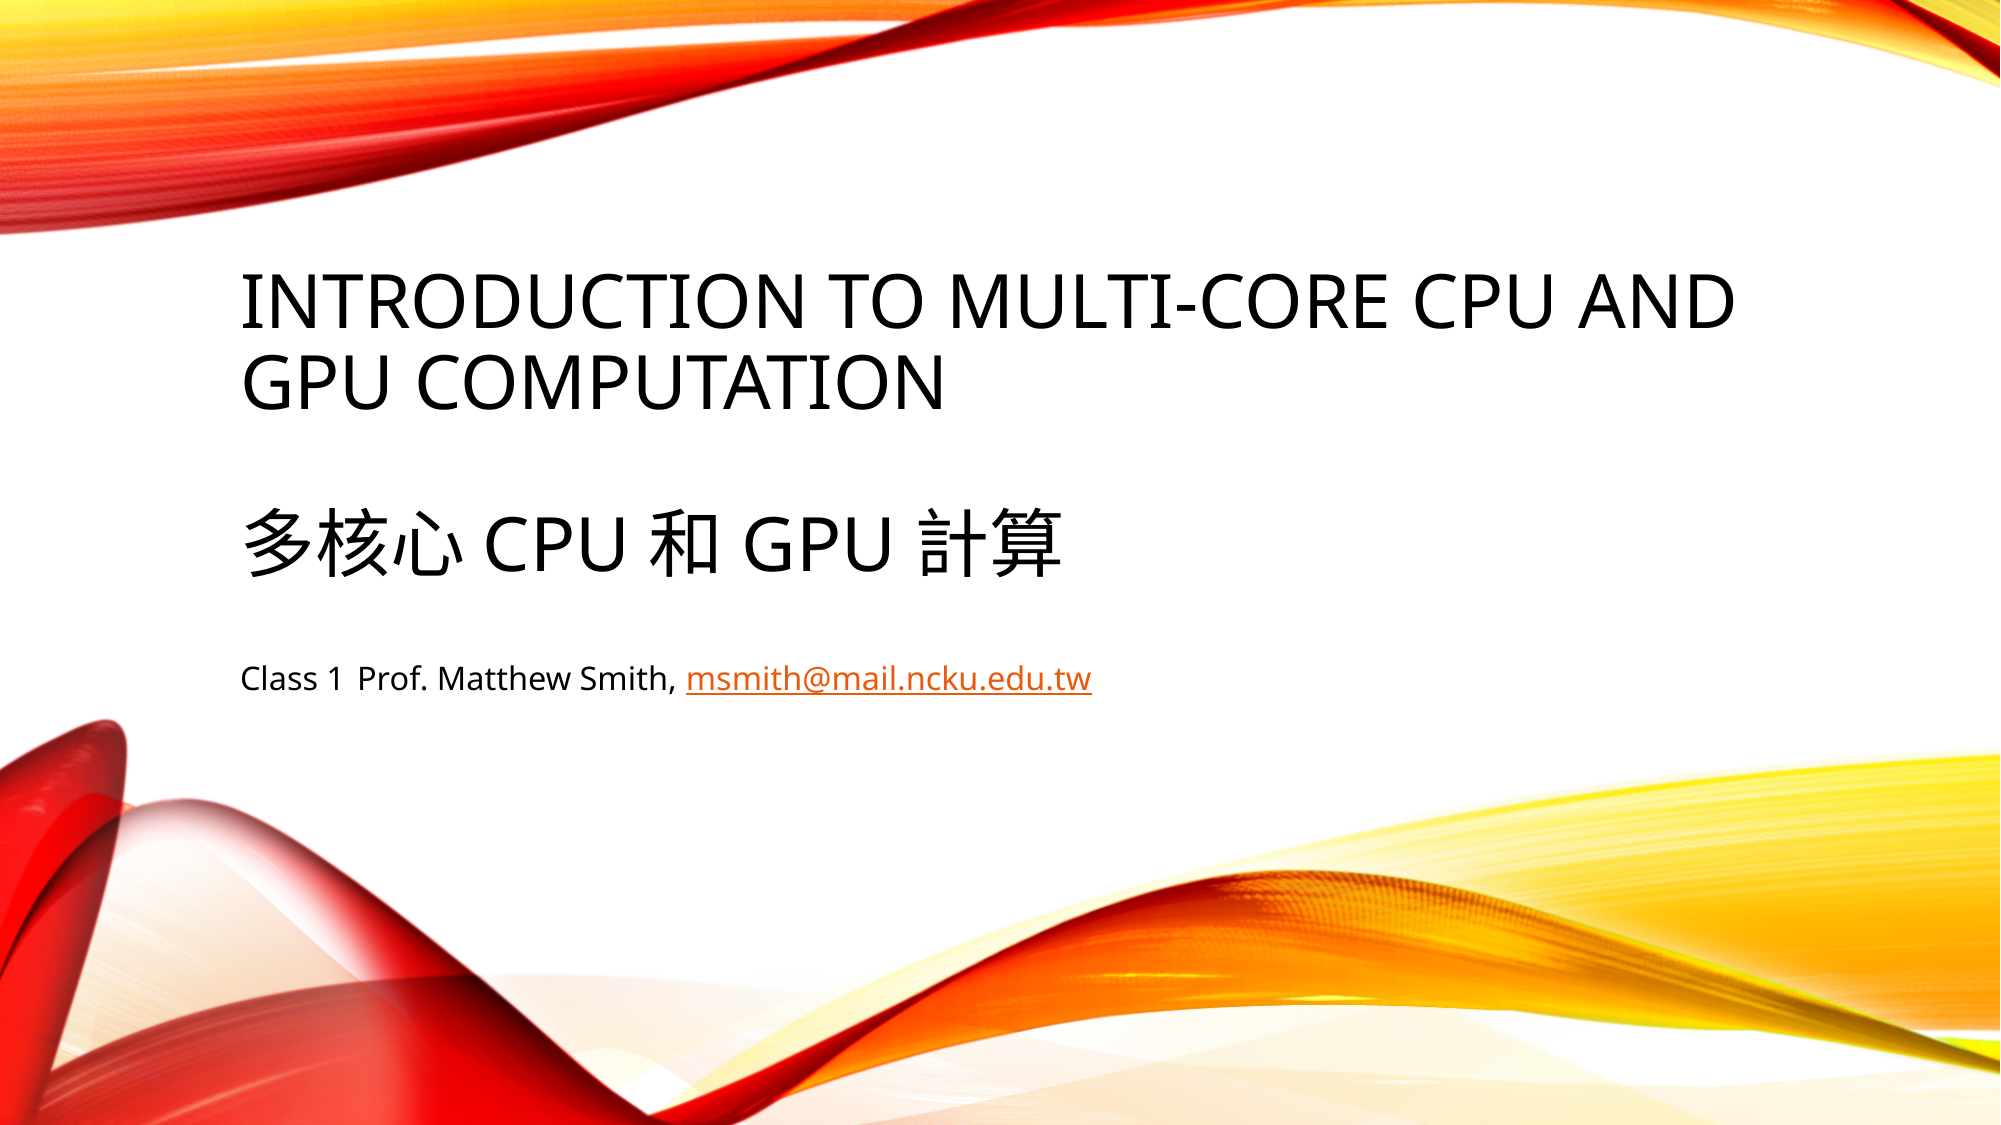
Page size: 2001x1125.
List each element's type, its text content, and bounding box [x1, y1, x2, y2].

subtitle Class 1 Prof. Matthew Smith, msmith@mail.ncku.edu.tw [225, 595, 1775, 709]
picture [0, 717, 2000, 1125]
picture [0, 0, 2000, 237]
title Introduction to Multi-Core CPU and GPU Computation 多核心CPU和GPU計算 [225, 295, 1775, 595]
